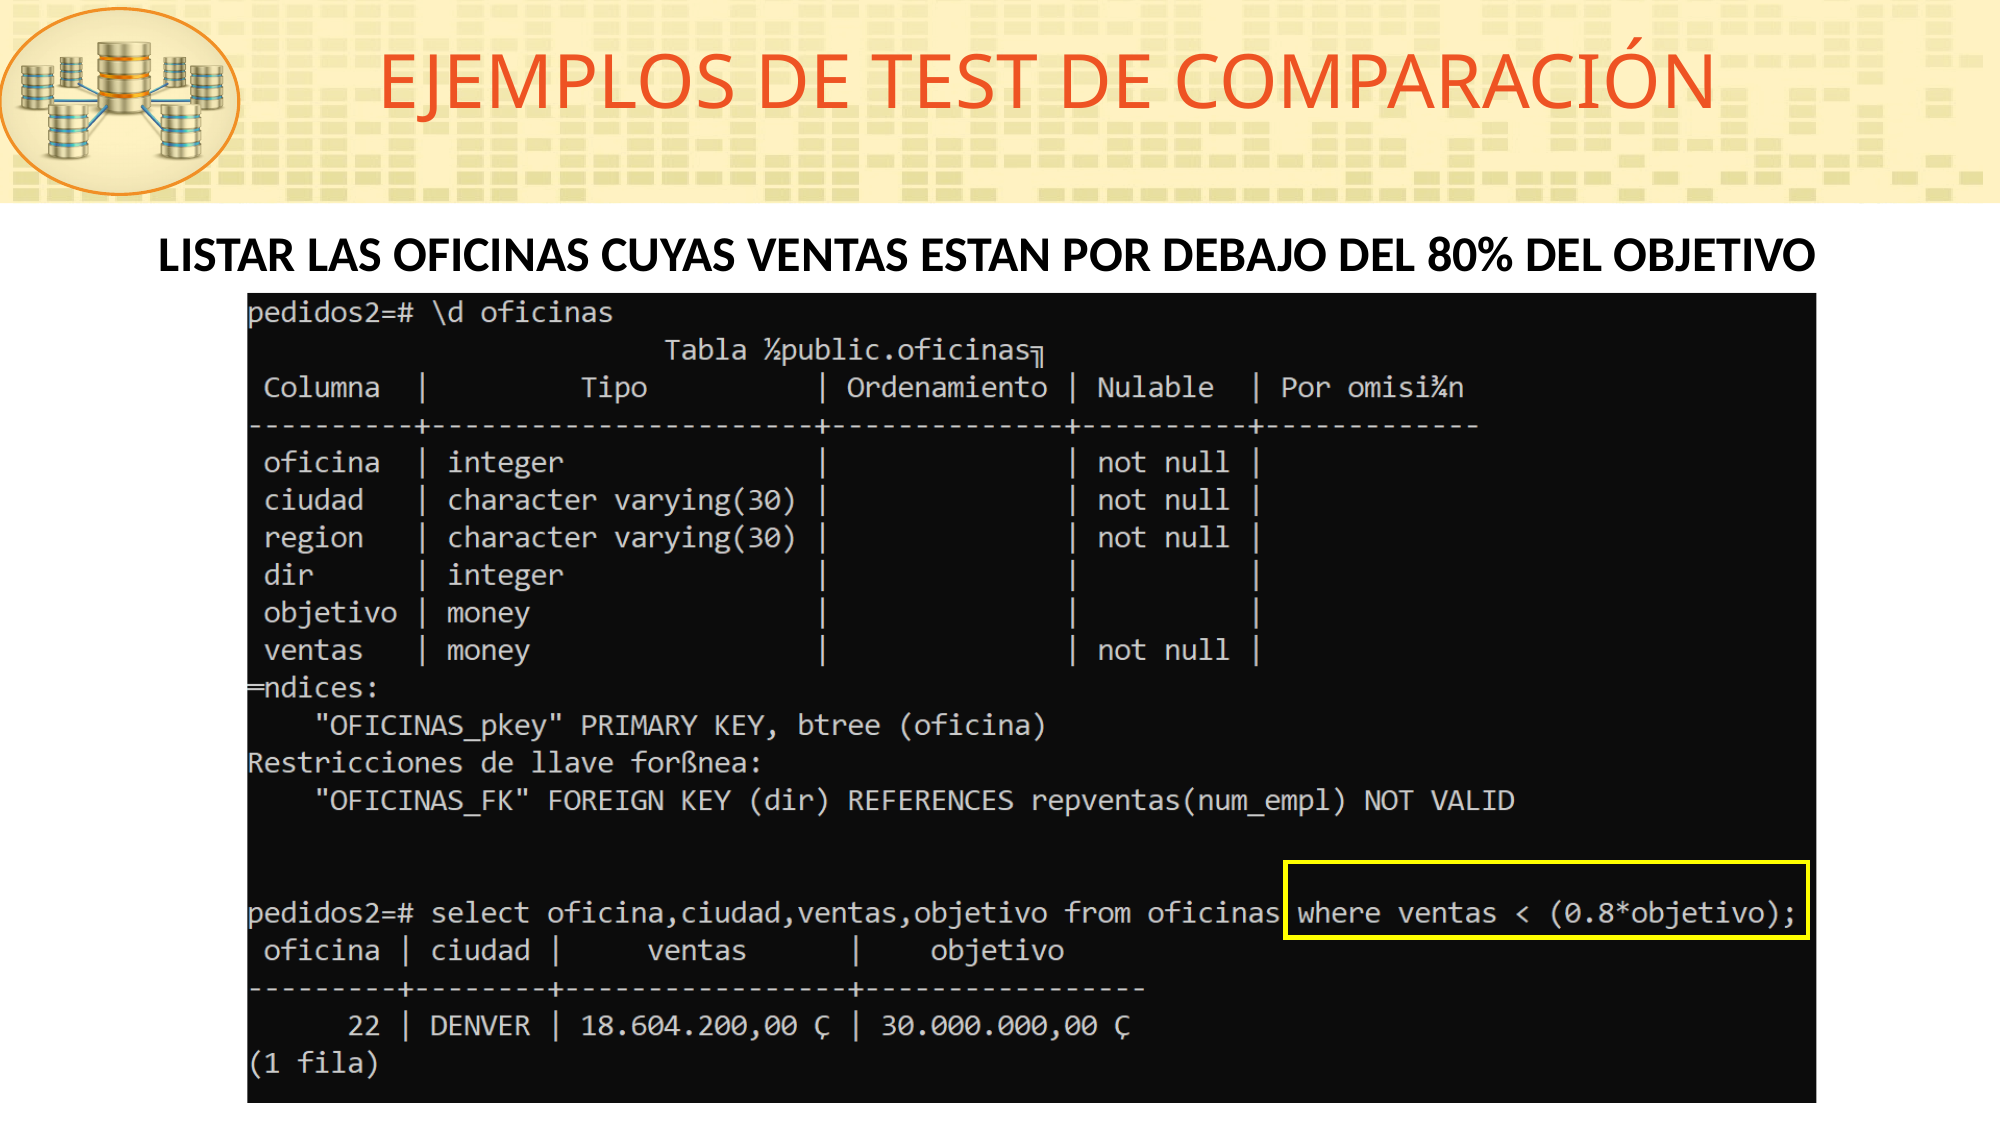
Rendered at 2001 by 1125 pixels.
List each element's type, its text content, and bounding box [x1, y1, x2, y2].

text_box LISTAR LAS OFICINAS CUYAS VENTAS ESTAN POR DEBAJO DEL 80% DEL OBJETIVO [144, 214, 1833, 290]
picture [247, 290, 1817, 1103]
text_box EJEMPLOS DE TEST DE COMPARACIÓN [163, 26, 1932, 132]
